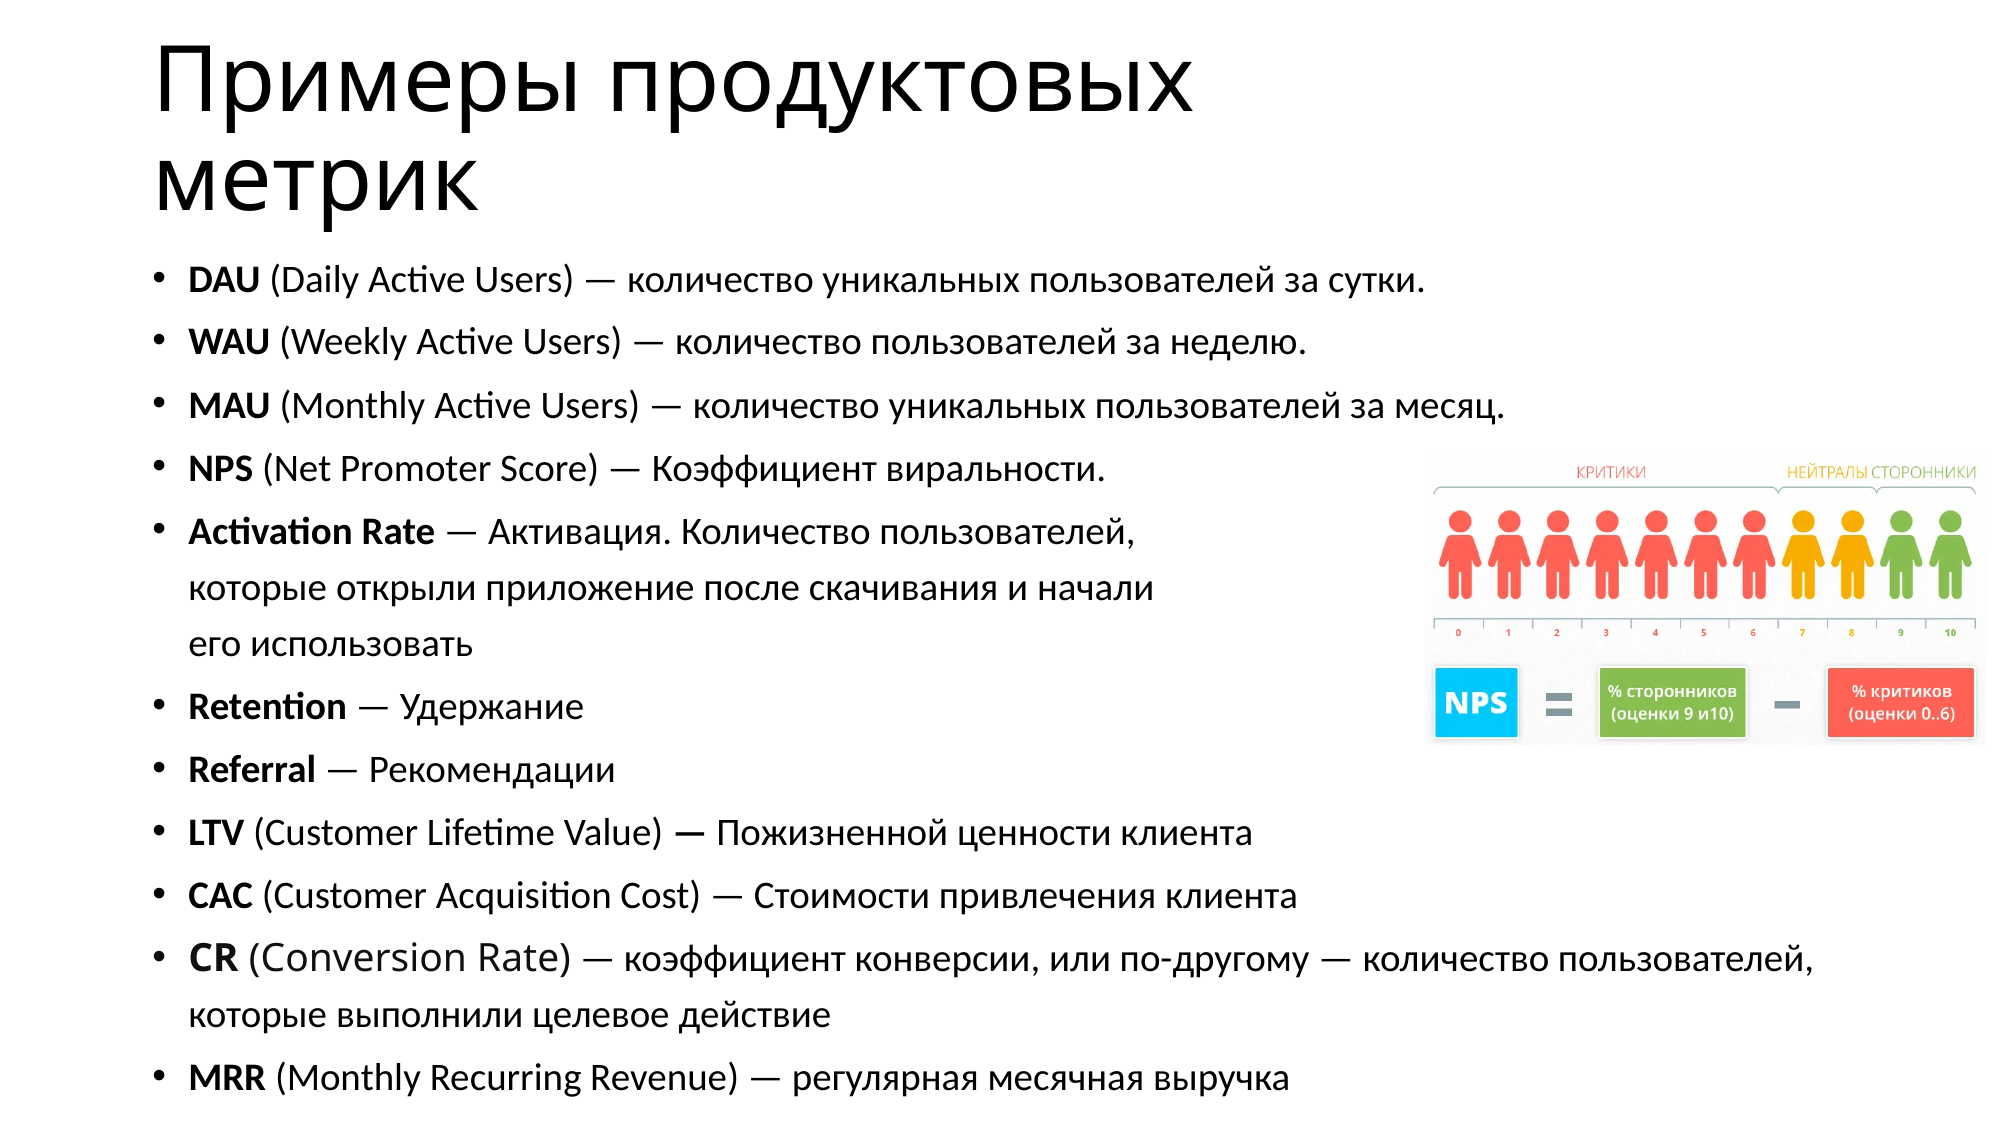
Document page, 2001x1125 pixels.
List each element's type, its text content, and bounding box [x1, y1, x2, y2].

list DAU (Daily Active Users) — количество уникальных пользователей за сутки. WAU (Weekly Active Users) — количество пользователей за неделю. MAU (Monthly Active Users) — количество уникальных пользователей за месяц. NPS (Net Promoter Score) — Коэффициент виральности. Activation Rate — Активация. Количество пользователей, которые открыли приложение после скачивания и начали его использовать Retention — Удержание Referral — Рекомендации LTV (Customer Lifetime Value) — Пожизненной ценности клиента CAC (Customer Acquisition Cost) — Стоимости привлечения клиента CR (Conversion Rate) — коэффициент конверсии, или по-другому — количество пользователей, которые выполнили целевое действие MRR (Monthly Recurring Revenue) — регулярная месячная выручка [137, 236, 1863, 1118]
picture [1424, 453, 1987, 745]
title Примеры продуктовых метрик [137, 59, 1376, 204]
